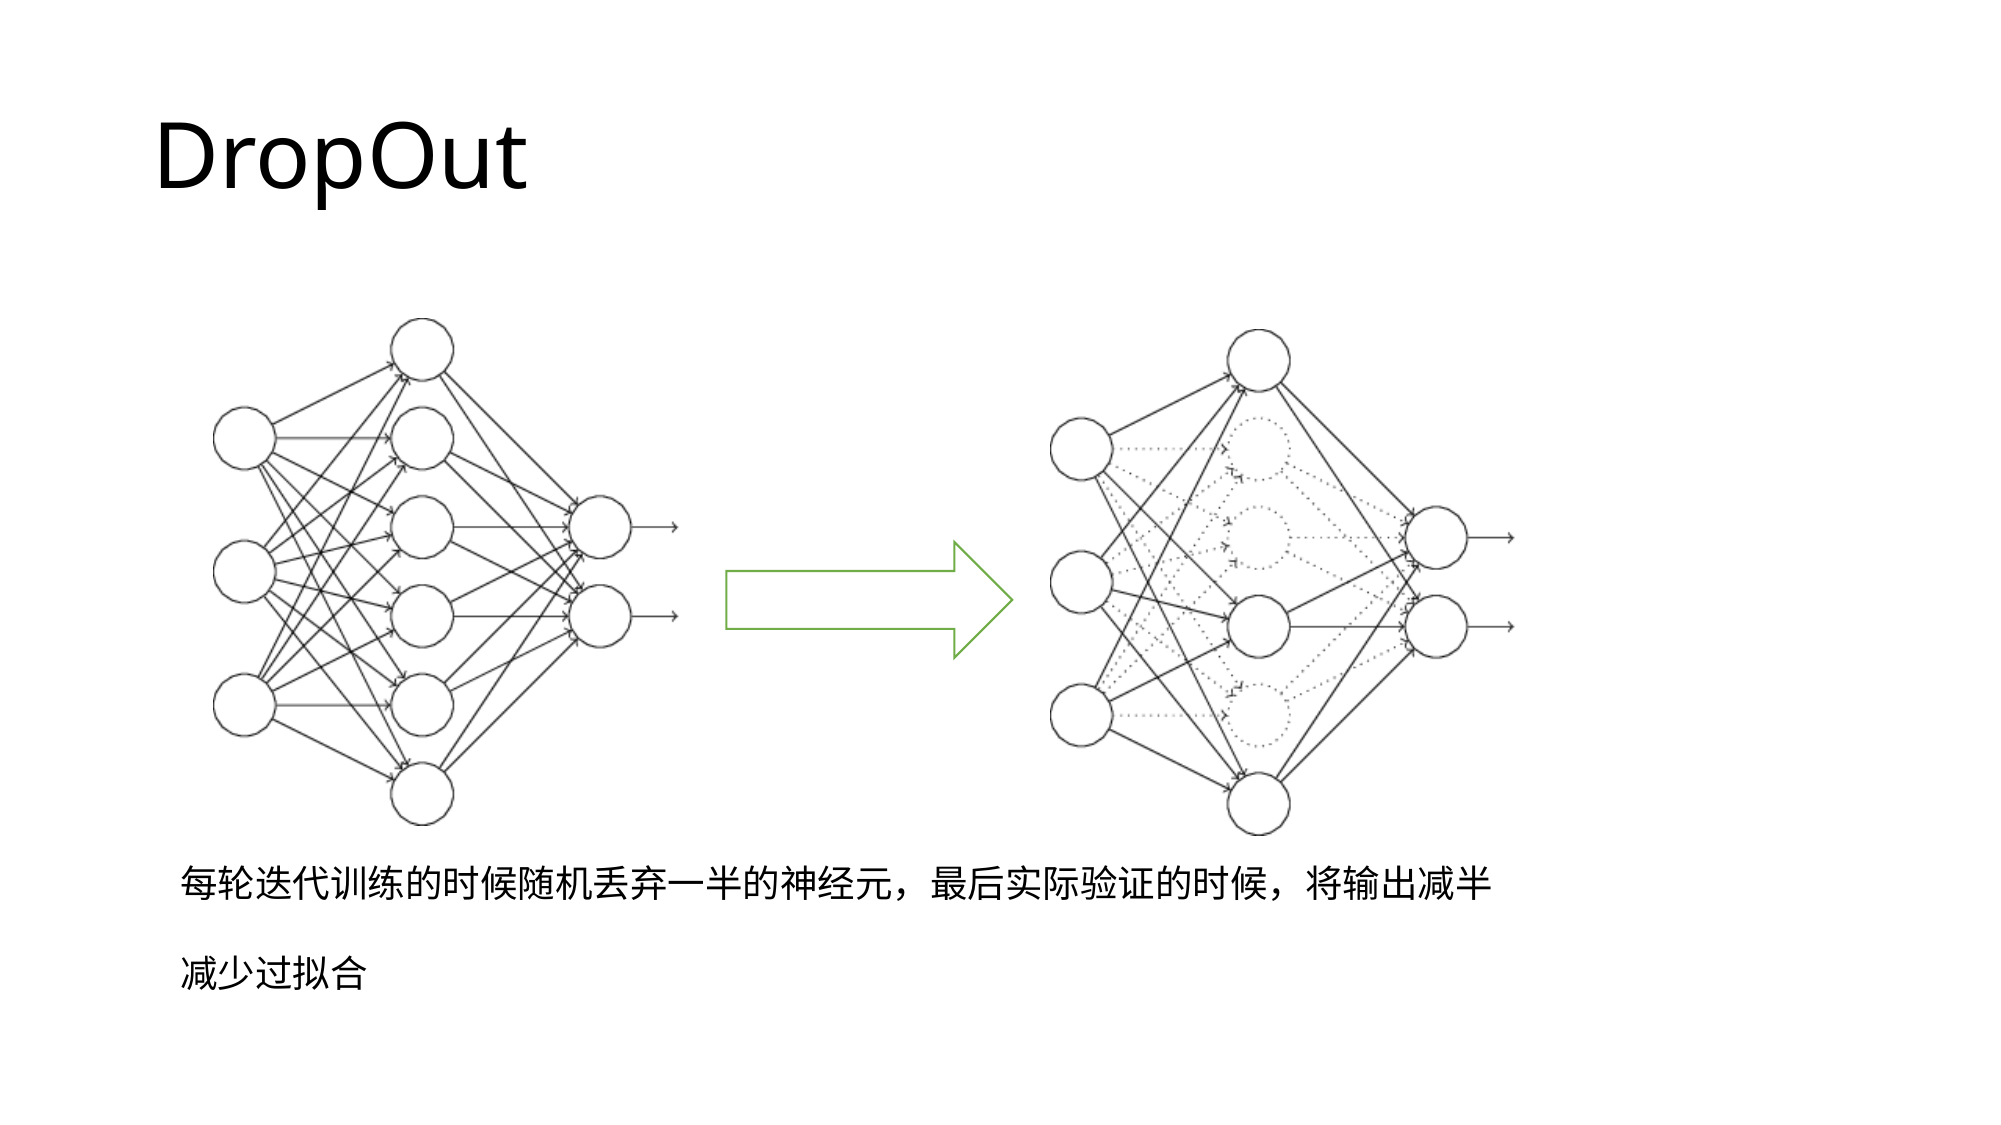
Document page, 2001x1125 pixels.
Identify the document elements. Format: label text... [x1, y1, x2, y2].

title DropOut [137, 59, 1863, 259]
text_box 每轮迭代训练的时候随机丢弃一半的神经元，最后实际验证的时候，将输出减半 减少过拟合 [165, 853, 1508, 1003]
picture [1049, 329, 1535, 836]
text_box [725, 539, 1014, 661]
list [213, 318, 699, 826]
